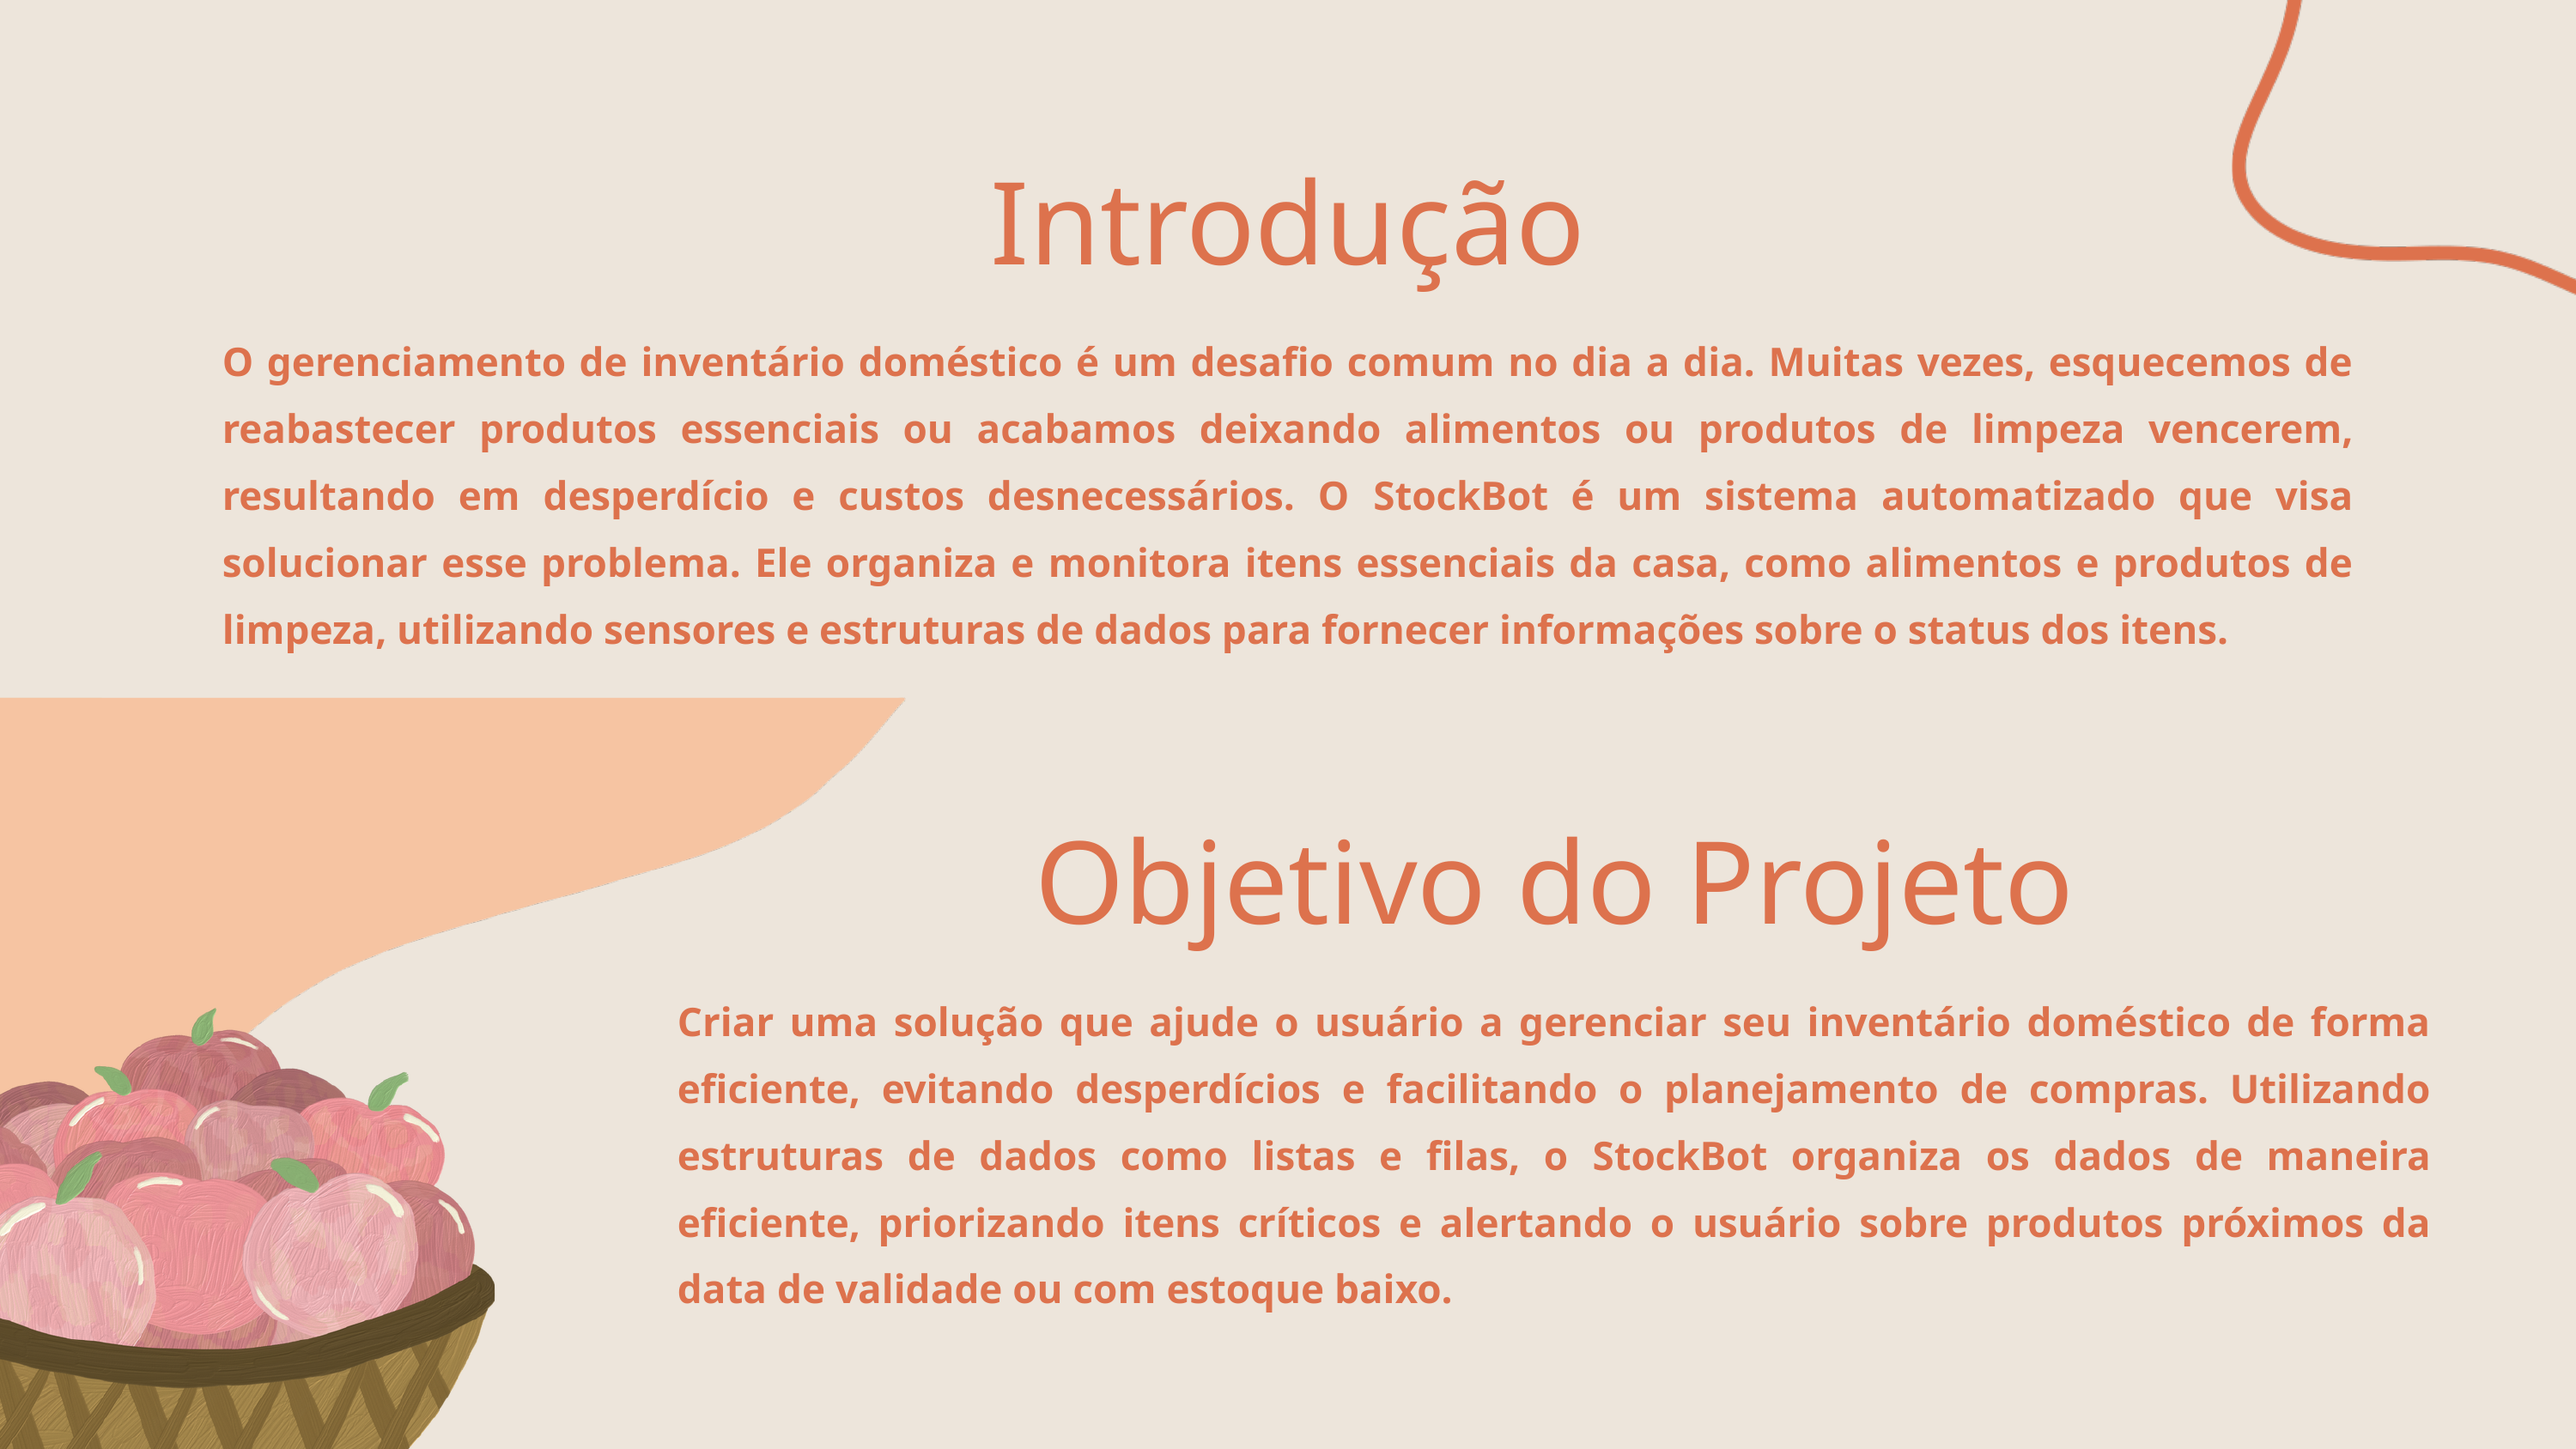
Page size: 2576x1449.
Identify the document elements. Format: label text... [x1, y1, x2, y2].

text_box Introdução [945, 127, 1631, 288]
text_box O gerenciamento de inventário doméstico é um desafio comum no dia a dia. Muitas vezes, esquecemos de reabastecer produtos essenciais ou acabamos deixando alimentos ou produtos de limpeza vencerem, resultando em desperdício e custos desnecessários. O StockBot é um sistema automatizado que visa solucionar esse problema. Ele organiza e monitora itens essenciais da casa, como alimentos e produtos de limpeza, utilizando sensores e estruturas de dados para fornecer informações sobre o status dos itens. [222, 318, 2354, 652]
text_box Objetivo do Projeto [963, 786, 2146, 948]
text_box [2232, 0, 2576, 315]
text_box Criar uma solução que ajude o usuário a gerenciar seu inventário doméstico de forma eficiente, evitando desperdícios e facilitando o planejamento de compras. Utilizando estruturas de dados como listas e filas, o StockBot organiza os dados de maneira eficiente, priorizando itens críticos e alertando o usuário sobre produtos próximos da data de validade ou com estoque baixo. [910, 977, 2432, 1312]
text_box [0, 697, 907, 1449]
